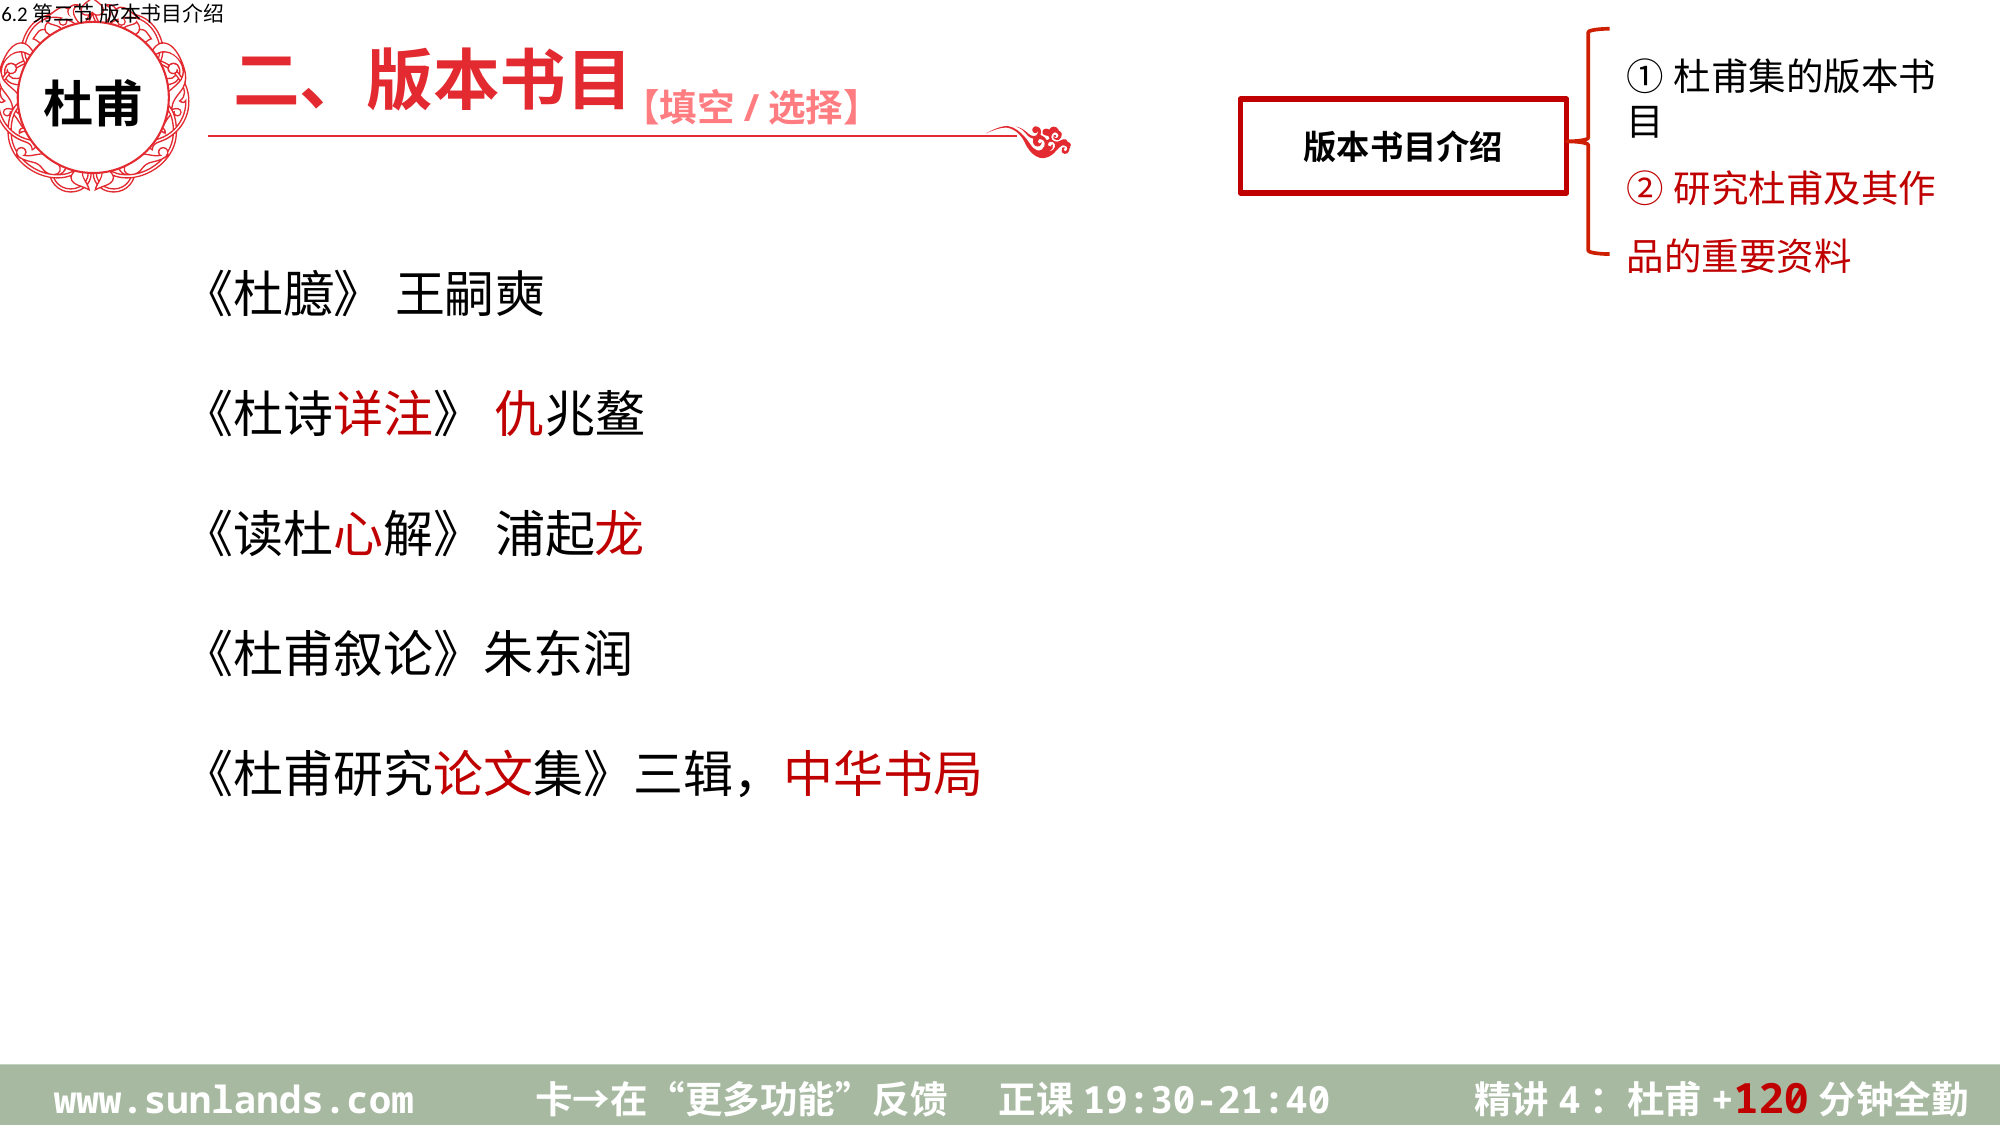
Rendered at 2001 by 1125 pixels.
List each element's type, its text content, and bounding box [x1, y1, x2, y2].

text_box ①杜甫集的版本书目 ②研究杜甫及其作品的重要资料 [1612, 45, 1987, 285]
text_box 《杜臆》 王嗣奭 《杜诗详注》 仇兆鳌 《读杜心解》 浦起龙 《杜甫叙论》朱东润 《杜甫研究论文集》三辑，中华书局 [168, 194, 1984, 810]
text_box 【填空/选择】 [607, 53, 896, 135]
text_box [28, 140, 159, 176]
text_box 杜甫 [13, 65, 173, 140]
text_box 6.2第二节 版本书目介绍 [0, 0, 239, 34]
text_box [0, 34, 190, 193]
text_box [985, 126, 1071, 159]
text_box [1240, 28, 1610, 255]
text_box 二、版本书目 [218, 30, 649, 126]
text_box [22, 34, 164, 65]
